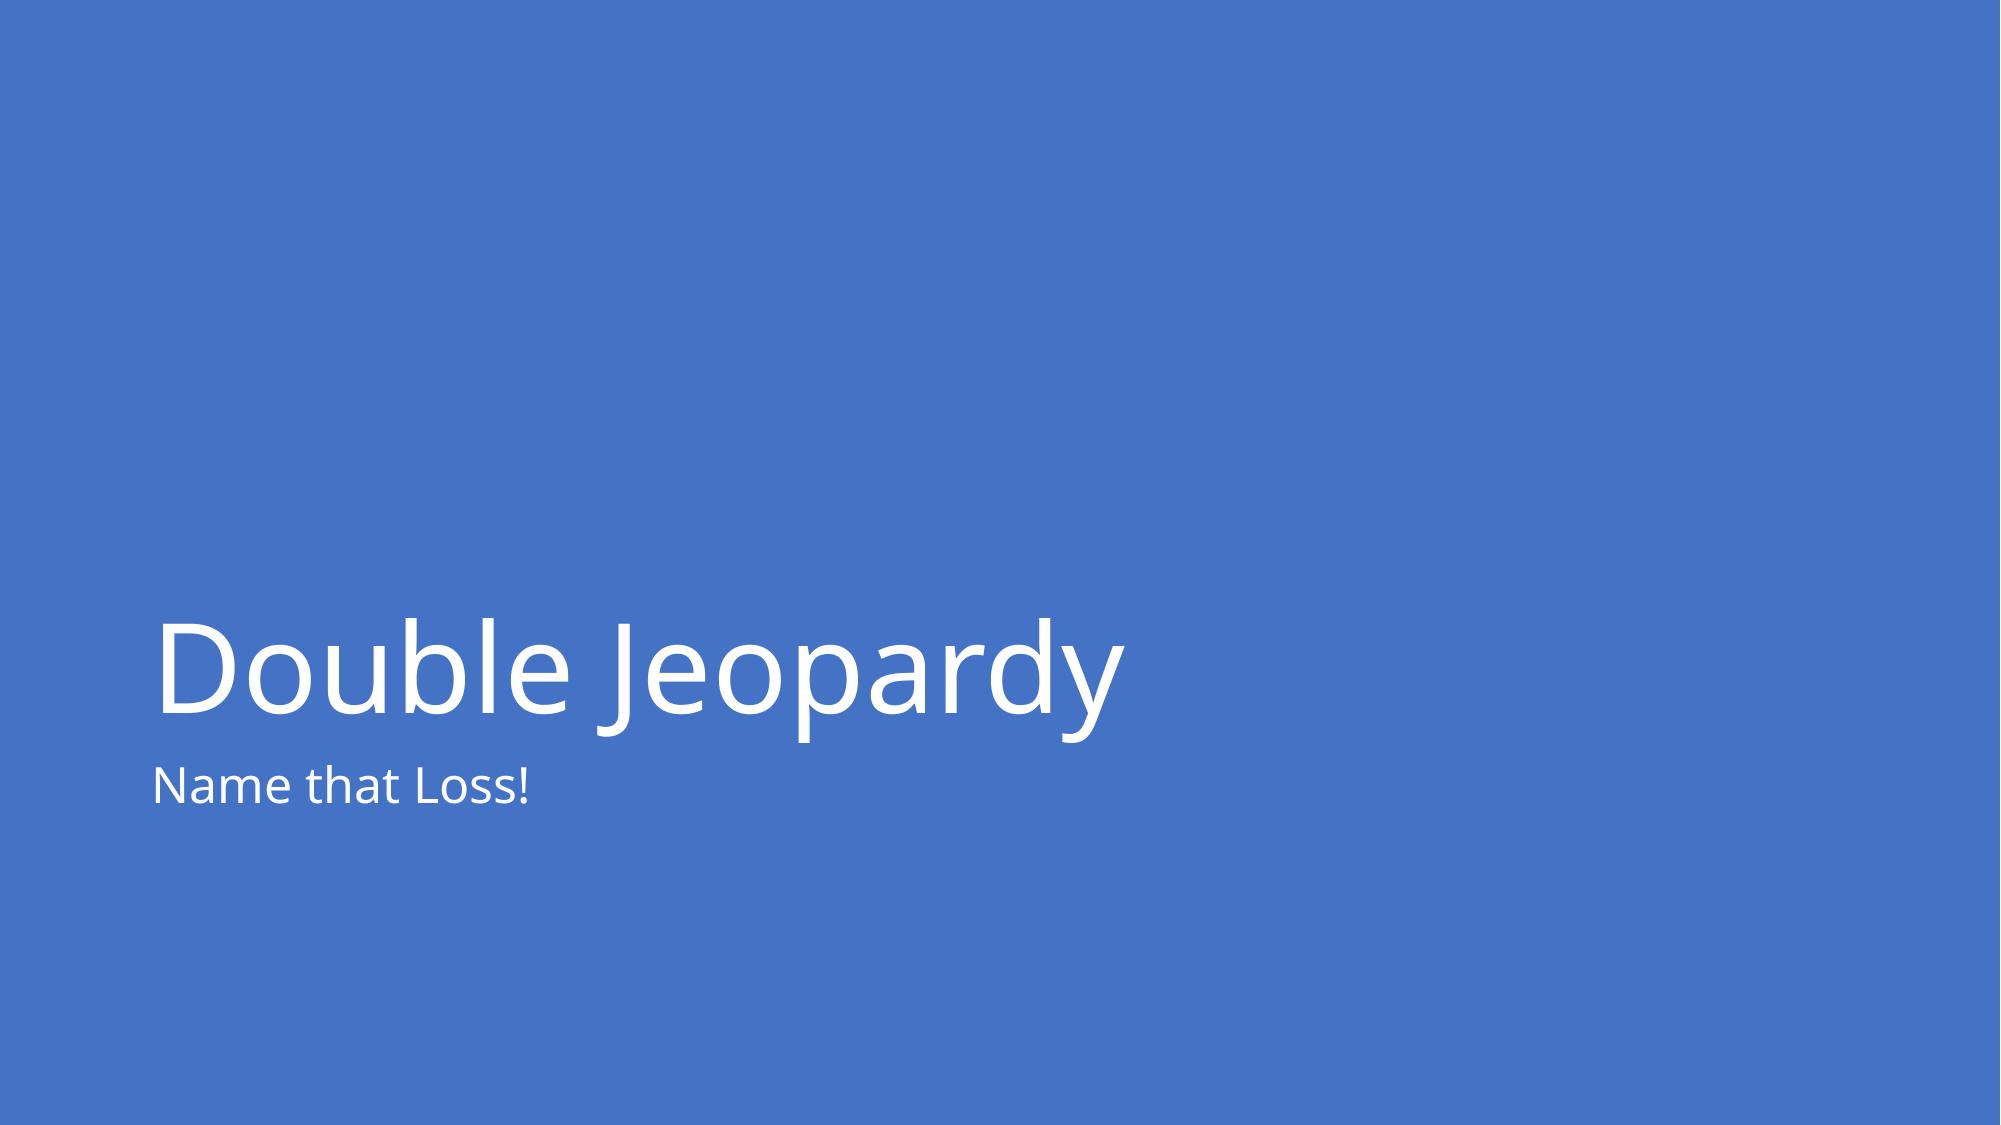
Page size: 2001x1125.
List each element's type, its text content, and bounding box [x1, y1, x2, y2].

title Double Jeopardy [136, 280, 1862, 749]
list Name that Loss! [136, 752, 1862, 999]
